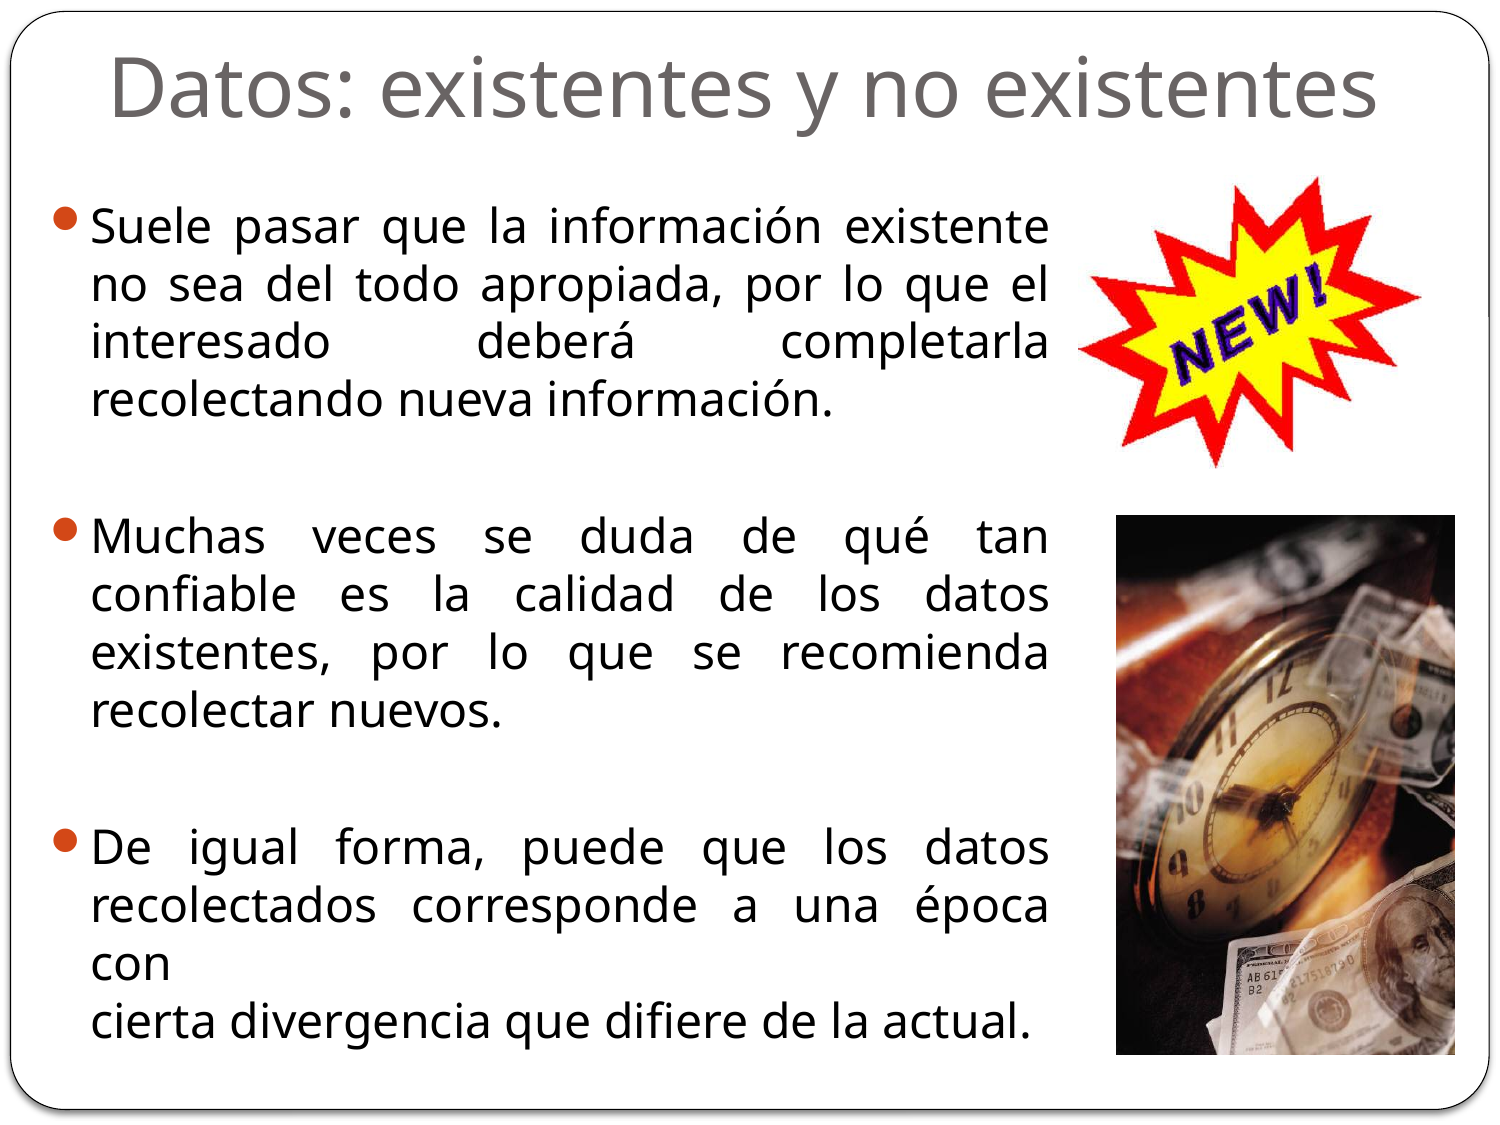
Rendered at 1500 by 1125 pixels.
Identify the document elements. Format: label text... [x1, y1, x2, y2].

title Datos: existentes y no existentes [35, 20, 1454, 149]
picture [1115, 515, 1455, 1055]
picture [1077, 175, 1423, 469]
list Suele pasar que la información existente no sea del todo apropiada, por lo que el interesado deberá completarla recolectando nueva información. Muchas veces se duda de qué tan confiable es la calidad de los datos existentes, por lo que se recomienda recolectar nuevos. De igual forma, puede que los datos recolectados corresponde a una época con cierta divergencia que difiere de la actual. [35, 187, 1067, 1067]
